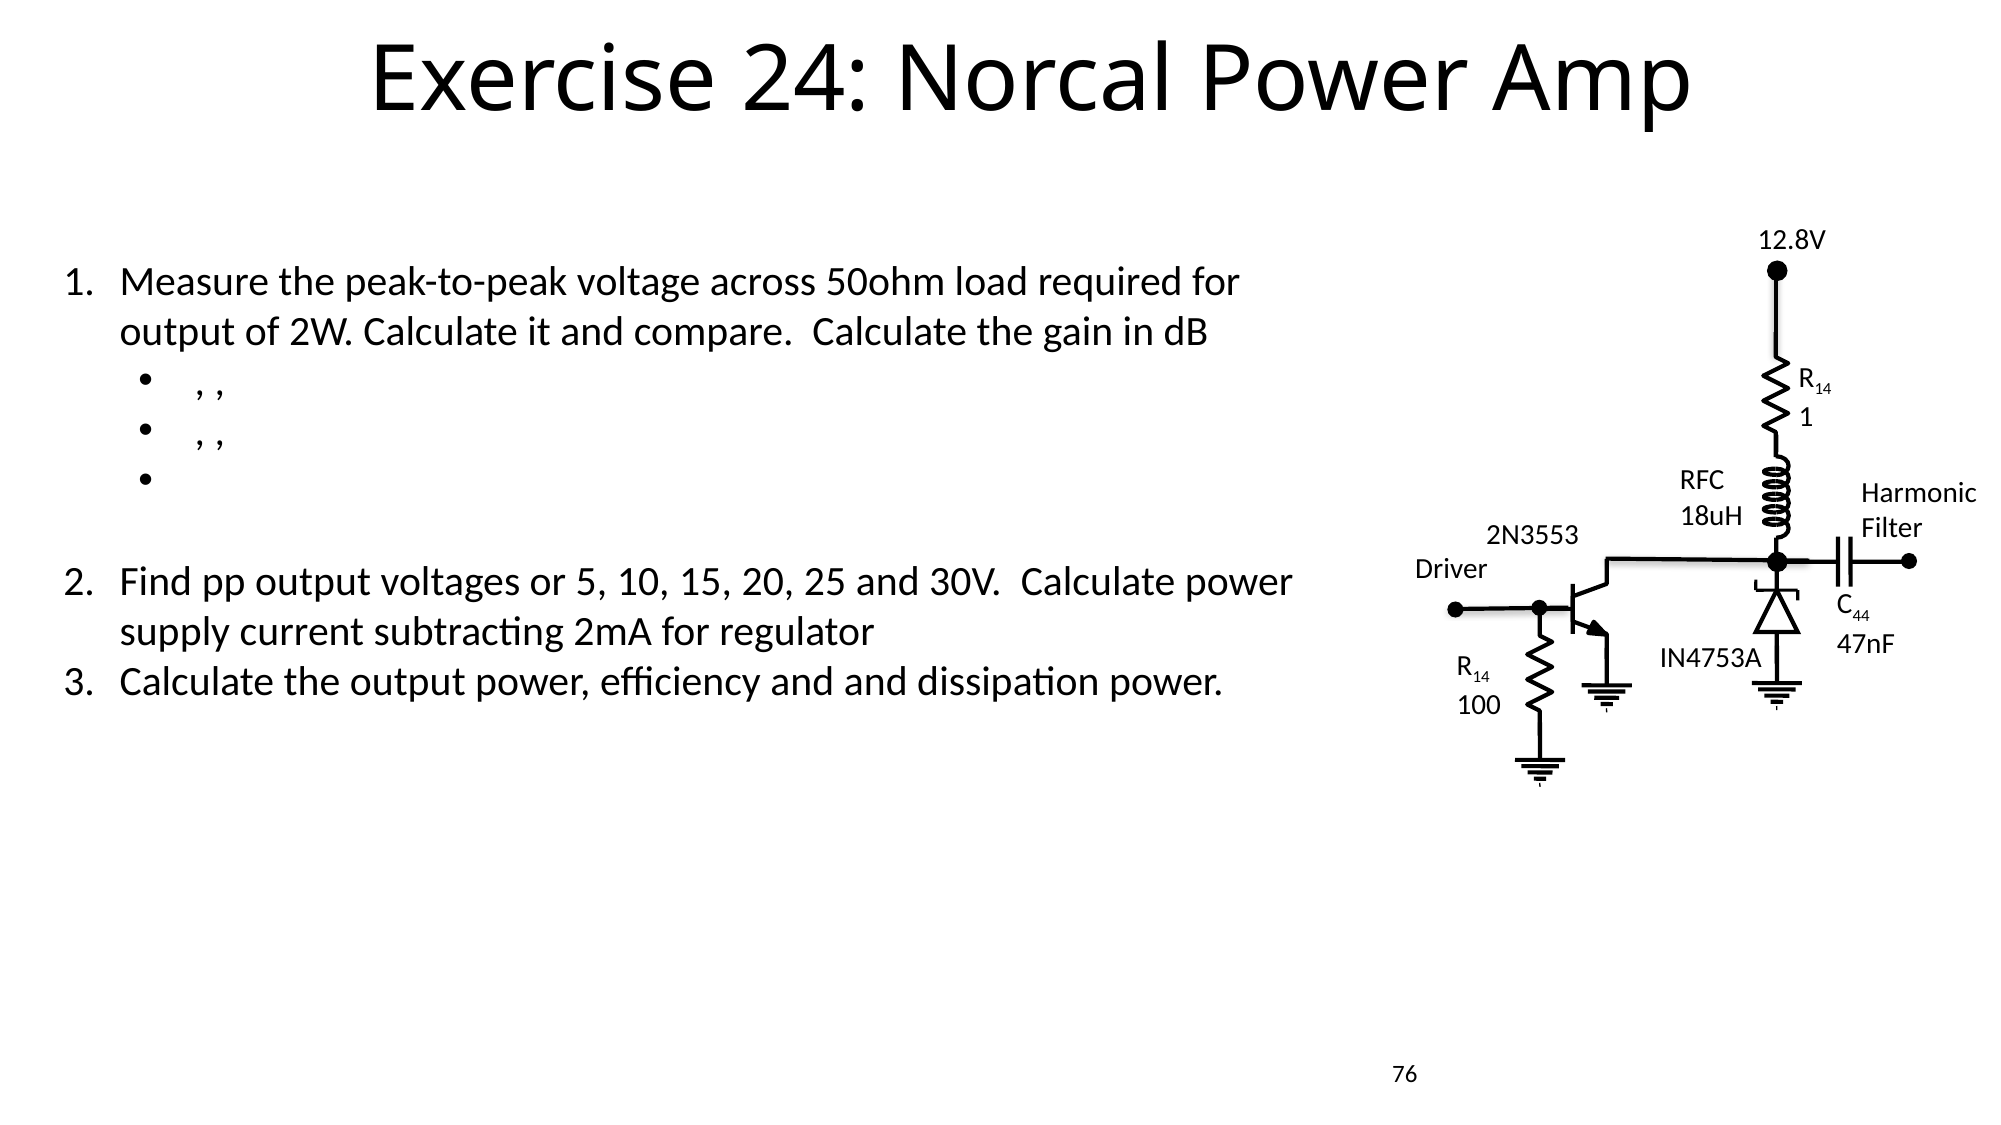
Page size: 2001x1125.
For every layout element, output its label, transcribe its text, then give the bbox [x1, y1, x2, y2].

text_box Exercise 24: Norcal Power Amp [173, 19, 1890, 130]
slide_number 76 [1074, 738, 1425, 1125]
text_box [1407, 213, 2000, 785]
